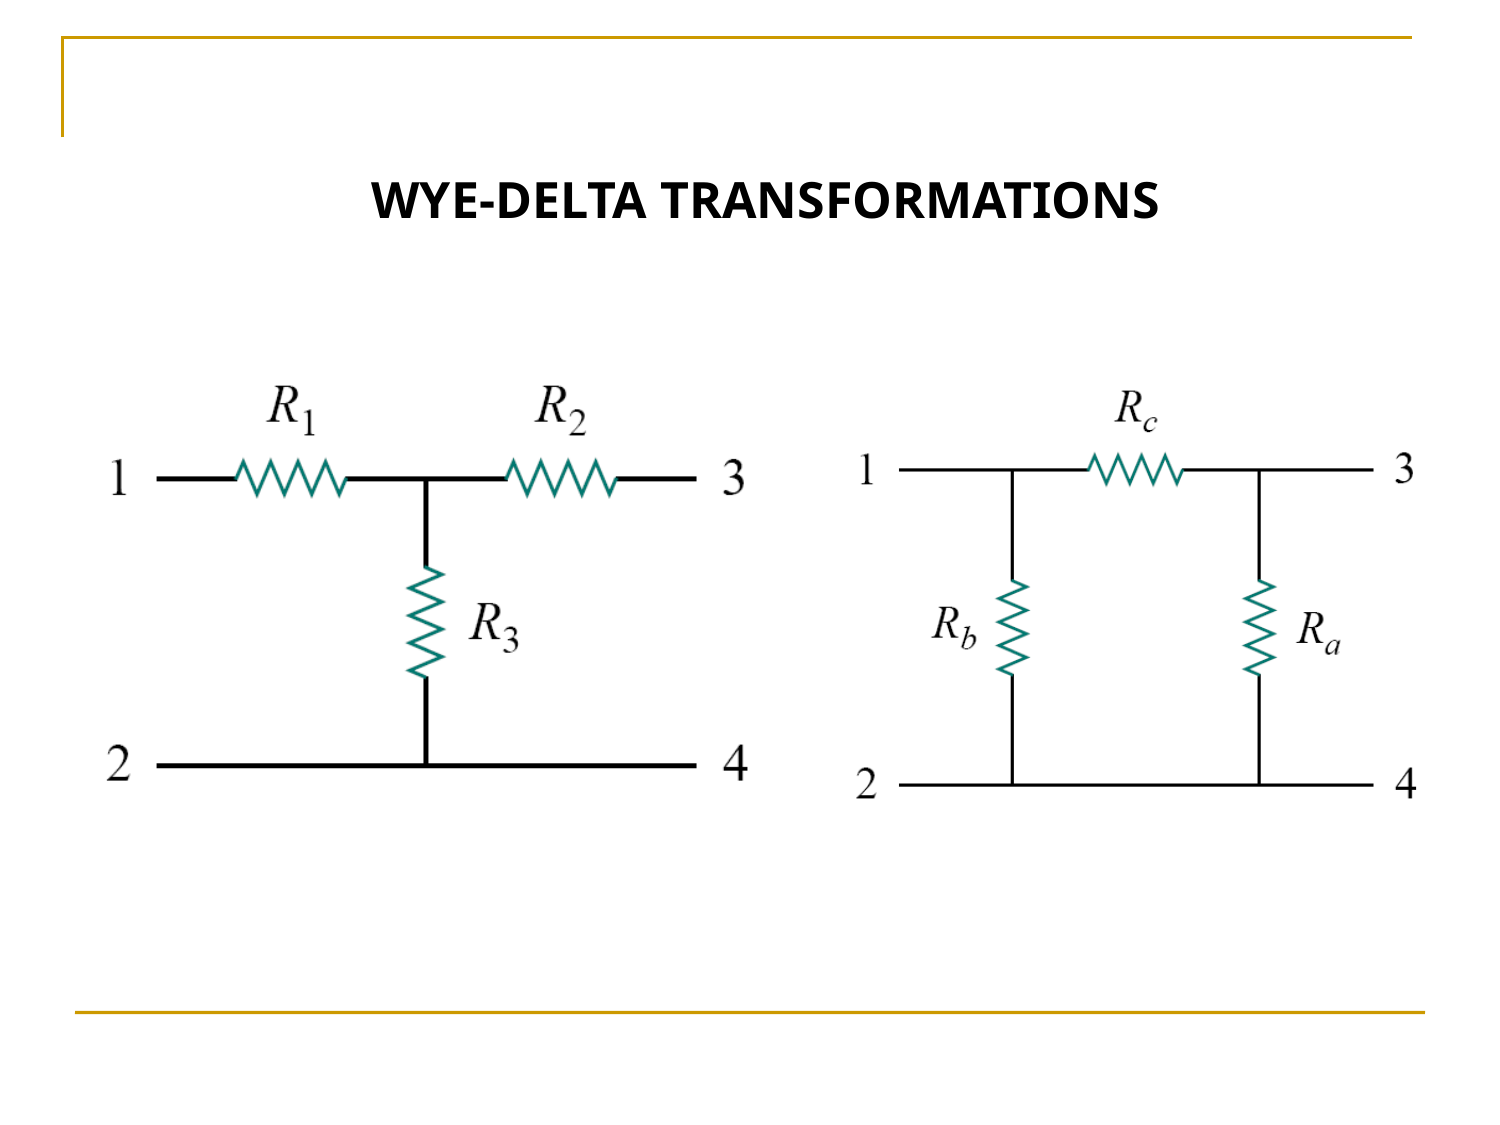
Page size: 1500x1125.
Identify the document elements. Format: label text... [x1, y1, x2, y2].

picture [832, 380, 1432, 824]
picture [81, 361, 791, 819]
text_box WYE-DELTA TRANSFORMATIONS [356, 160, 1176, 236]
